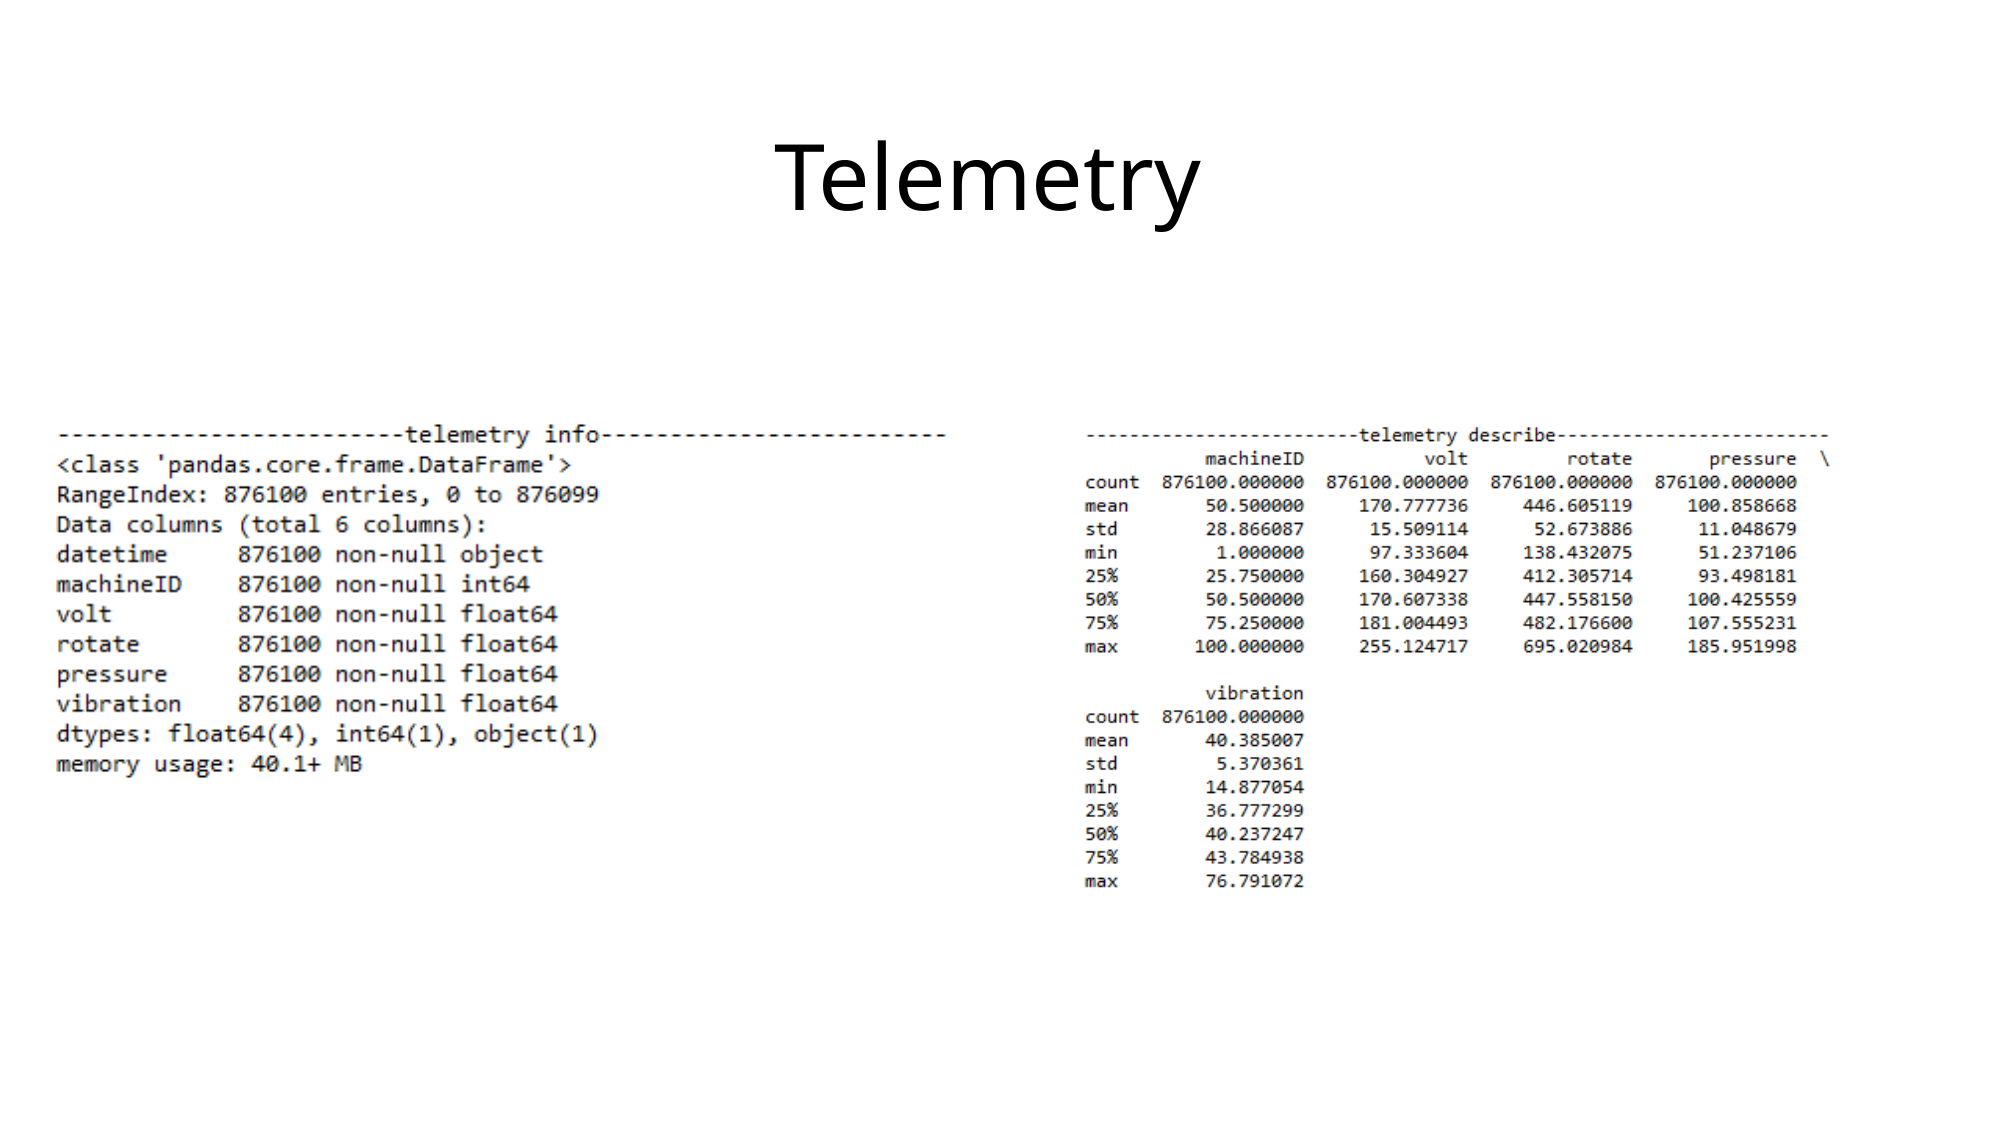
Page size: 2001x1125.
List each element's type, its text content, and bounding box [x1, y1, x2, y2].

picture [53, 415, 964, 796]
picture [1079, 415, 1841, 904]
title Telemetry [137, 71, 1863, 290]
